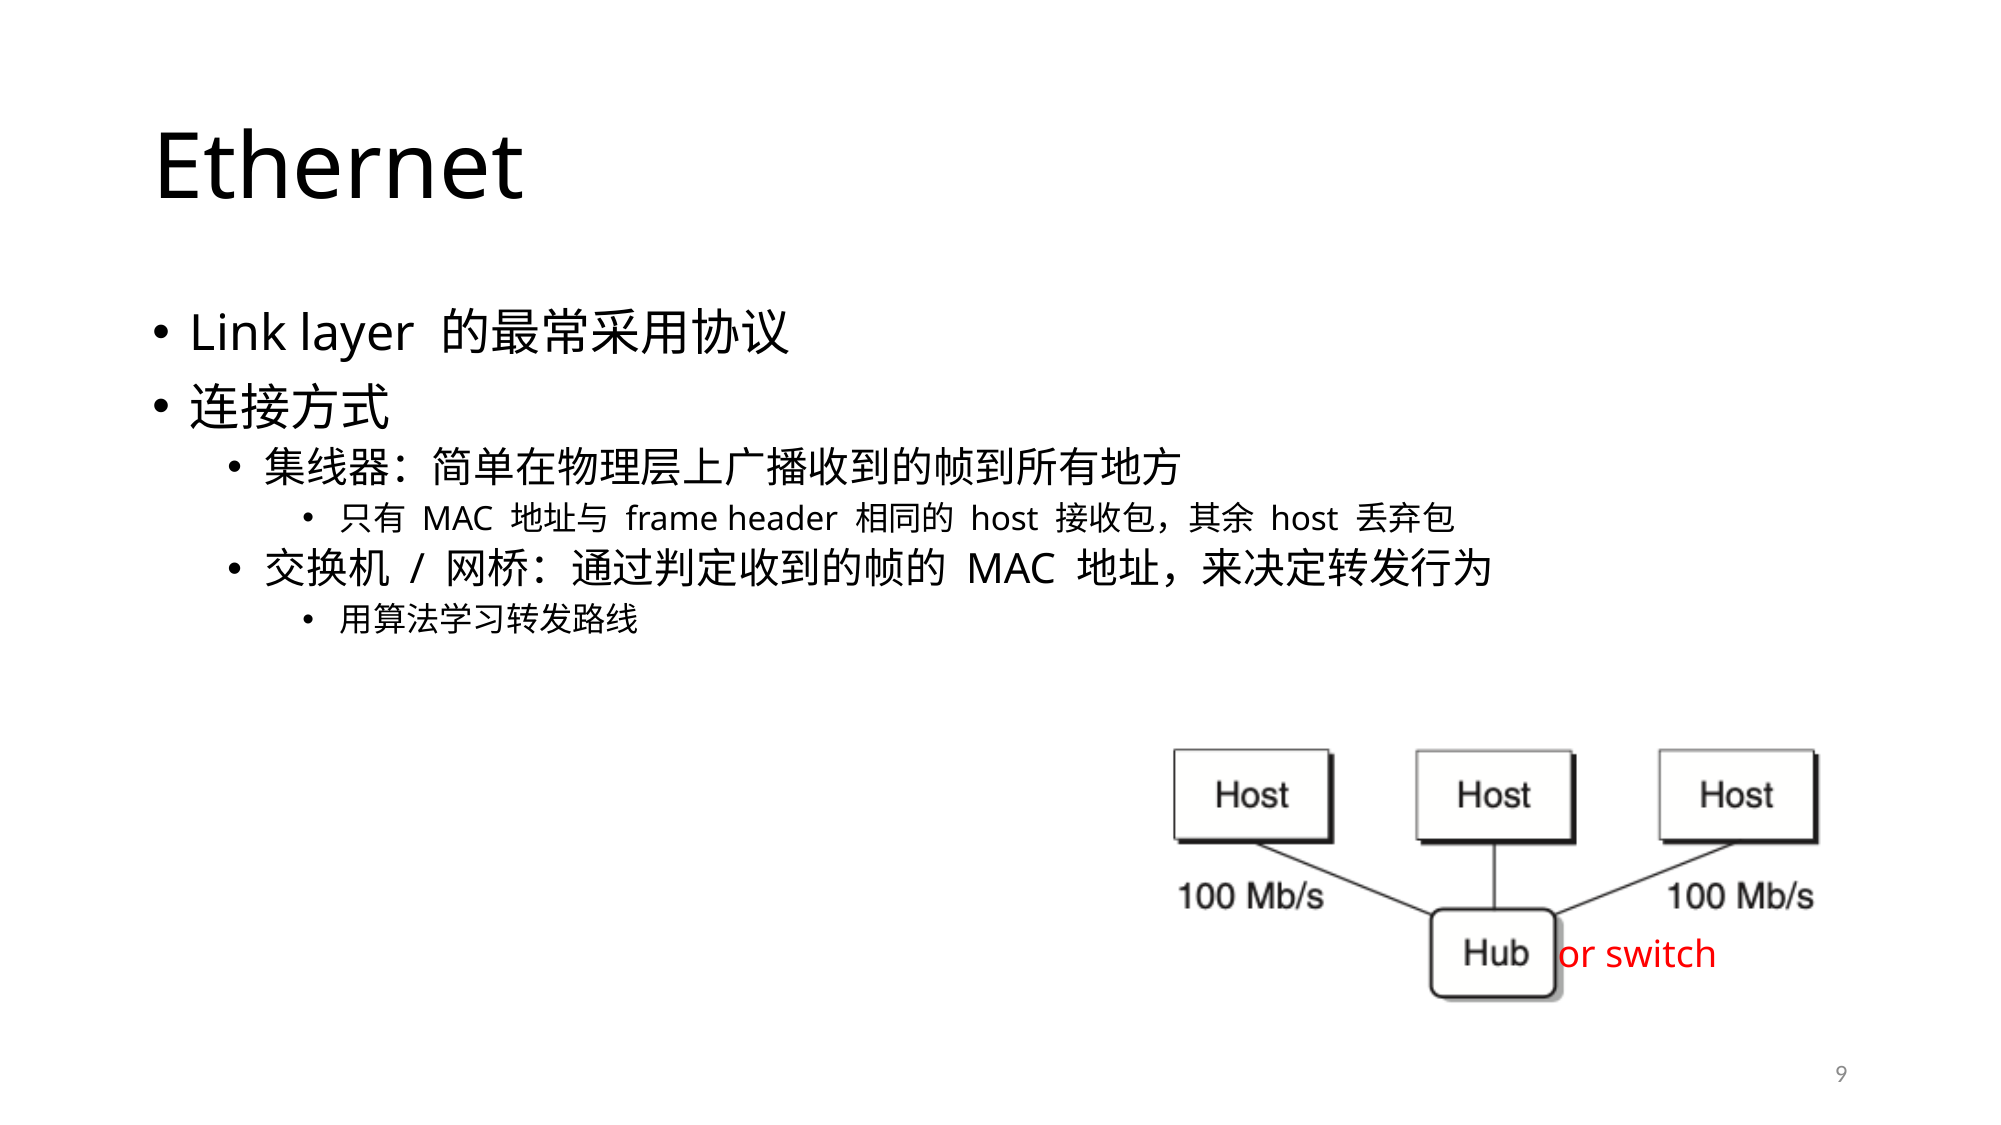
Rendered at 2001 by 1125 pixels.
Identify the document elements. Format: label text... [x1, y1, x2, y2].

picture [1106, 716, 1894, 1043]
slide_number 9 [1412, 1043, 1863, 1103]
list Link layer 的最常采用协议 连接方式 集线器：简单在物理层上广播收到的帧到所有地方 只有 MAC 地址与 frame header 相同的 host 接收包，其余 host 丢弃包 交换机 / 网桥：通过判定收到的帧的 MAC 地址，来决定转发行为 用算法学习转发路线 [137, 299, 1863, 1014]
title Ethernet [137, 59, 1863, 278]
